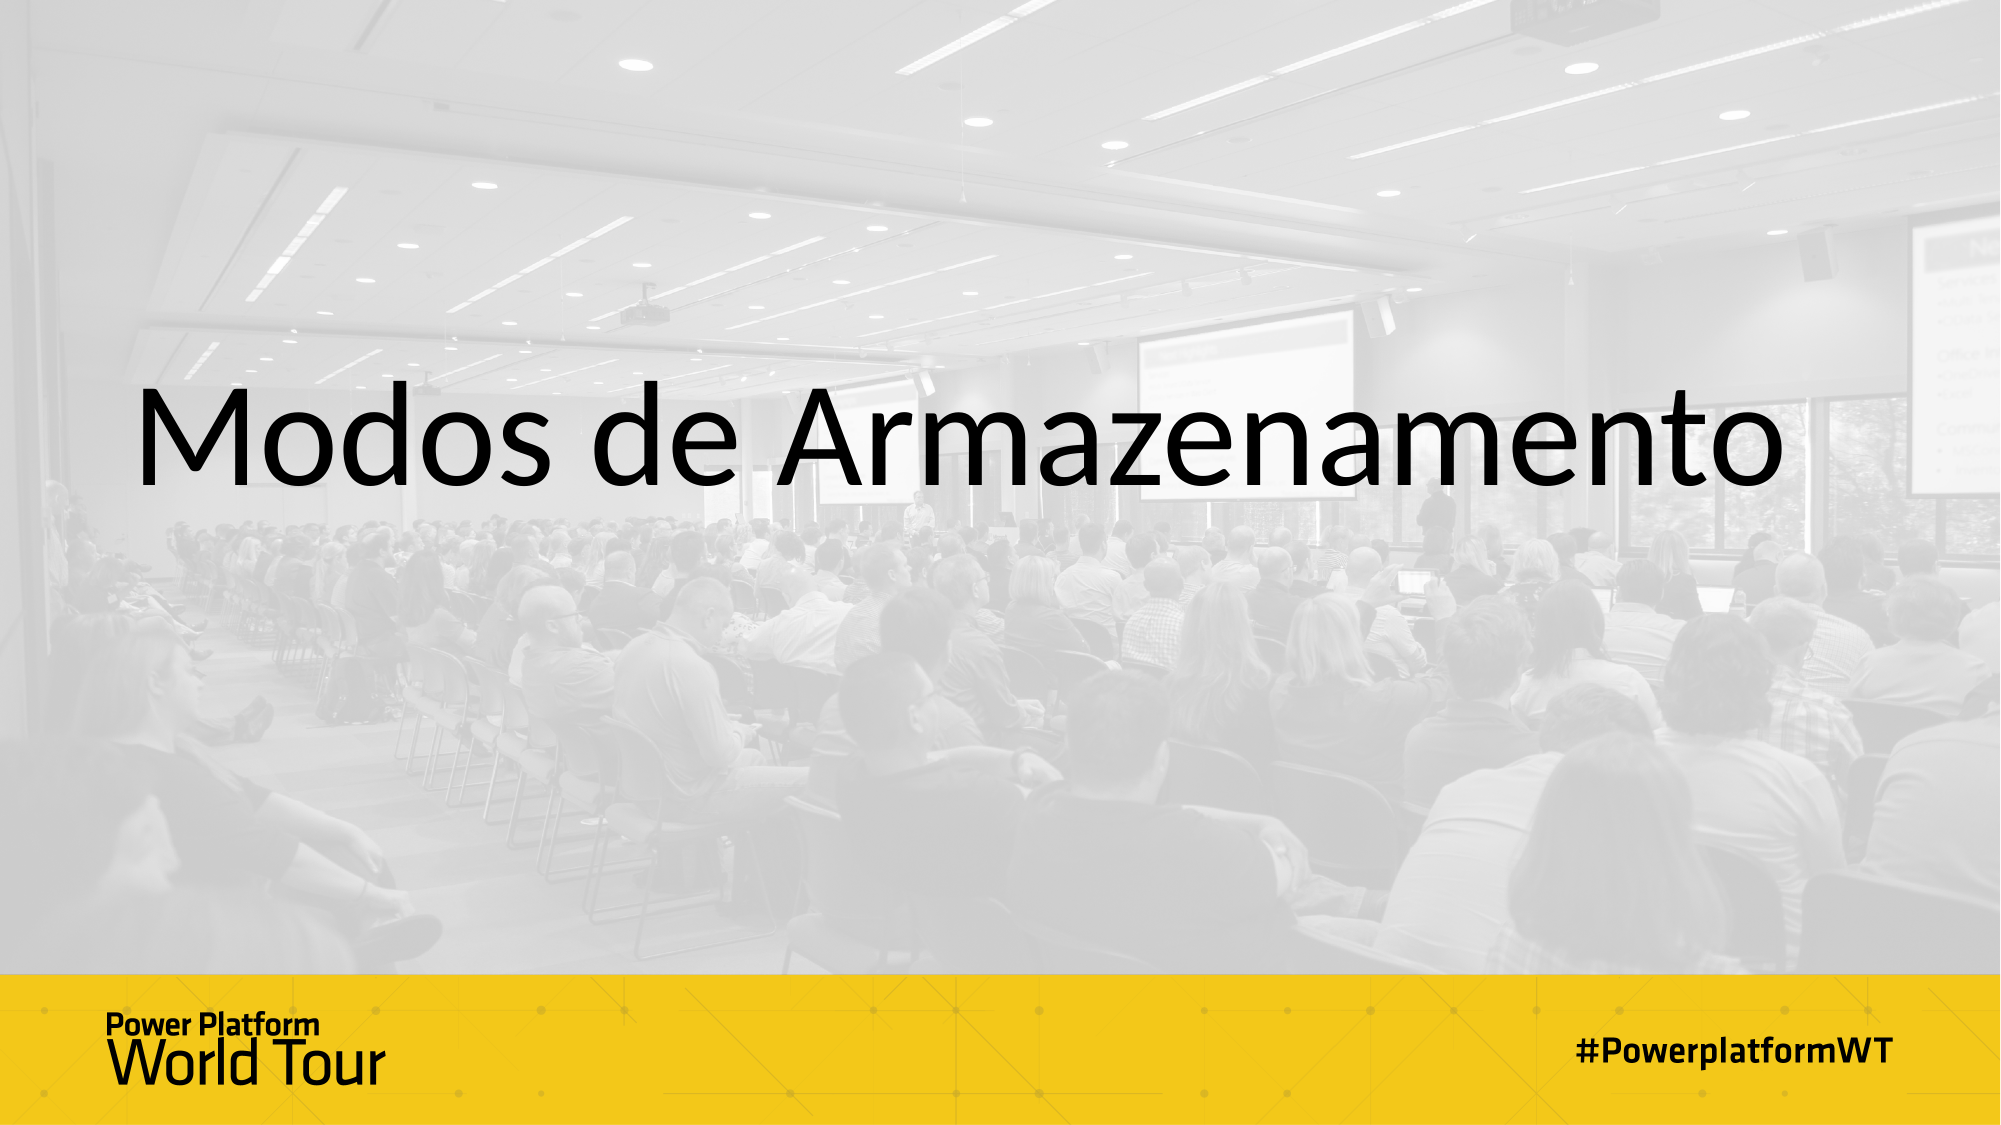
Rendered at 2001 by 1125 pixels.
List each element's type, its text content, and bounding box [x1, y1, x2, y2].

title Modos de Armazenamento [116, 321, 1889, 553]
picture [0, 0, 2001, 1125]
